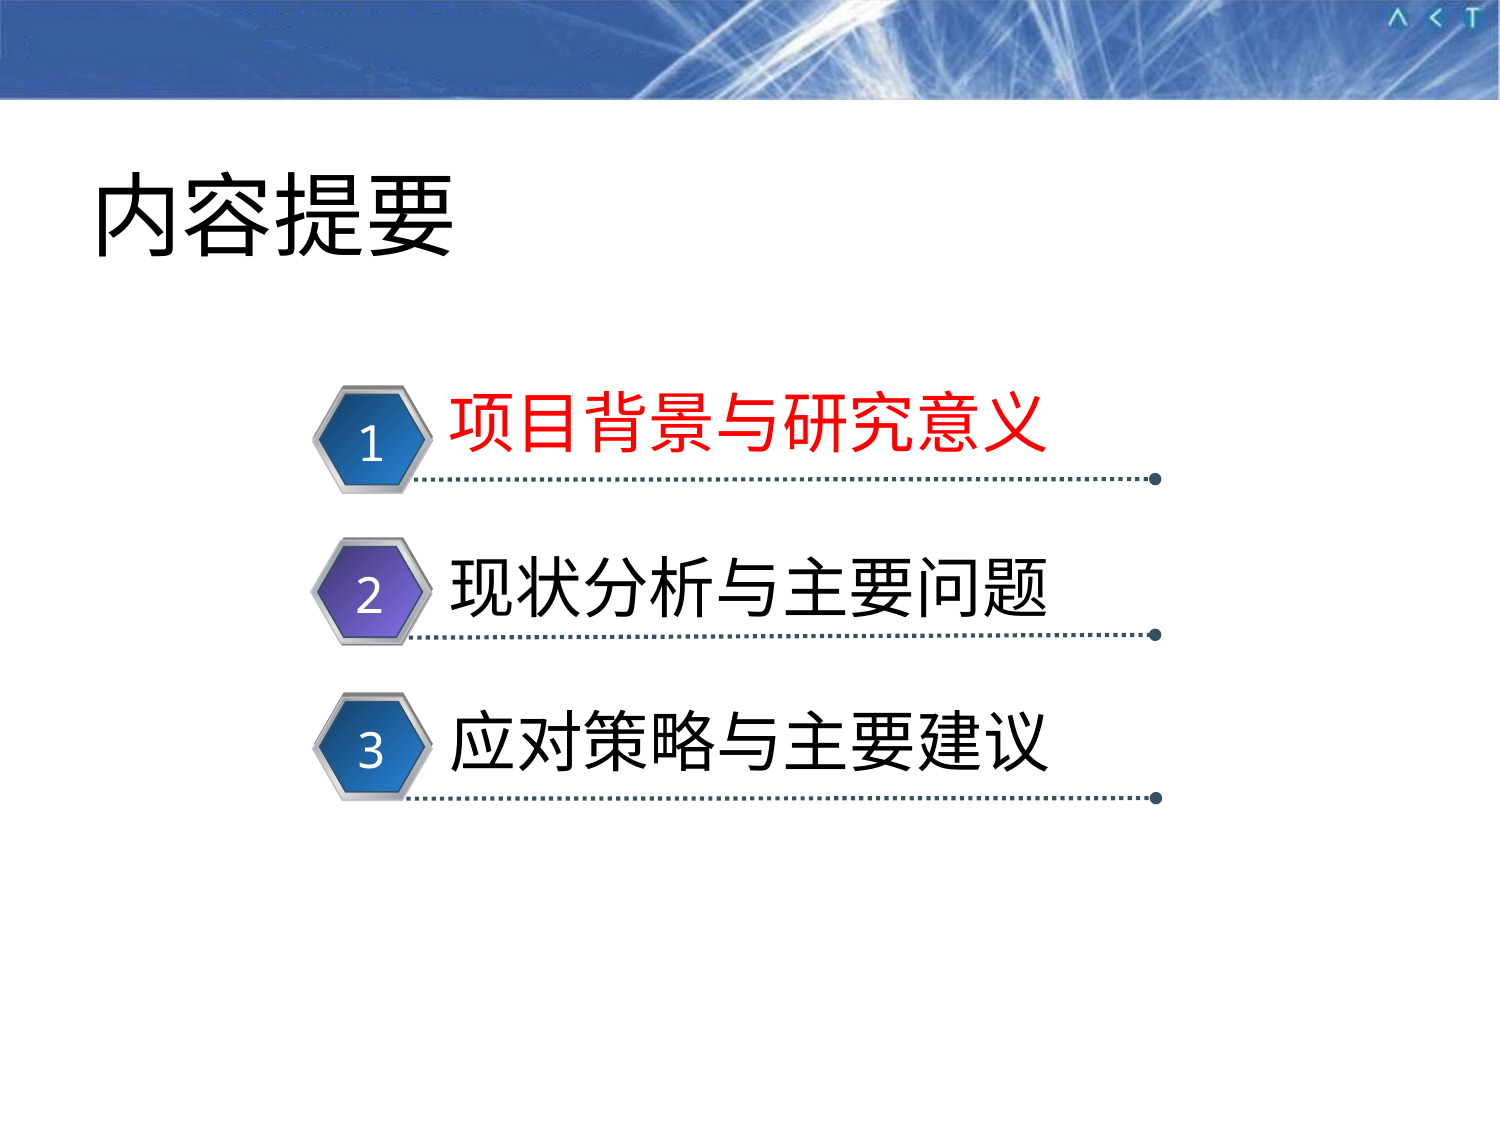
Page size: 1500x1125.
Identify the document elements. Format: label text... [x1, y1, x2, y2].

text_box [312, 385, 434, 494]
text_box [1147, 628, 1162, 642]
text_box [1148, 472, 1162, 486]
text_box [1149, 791, 1163, 805]
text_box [312, 537, 434, 543]
text_box 现状分析与主要问题 [436, 538, 1065, 634]
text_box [310, 540, 432, 646]
picture [0, 0, 1500, 100]
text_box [312, 692, 434, 801]
text_box 应对策略与主要建议 [435, 692, 1066, 788]
title 内容提要 [74, 146, 1426, 280]
text_box 项目背景与研究意义 [433, 373, 1065, 469]
